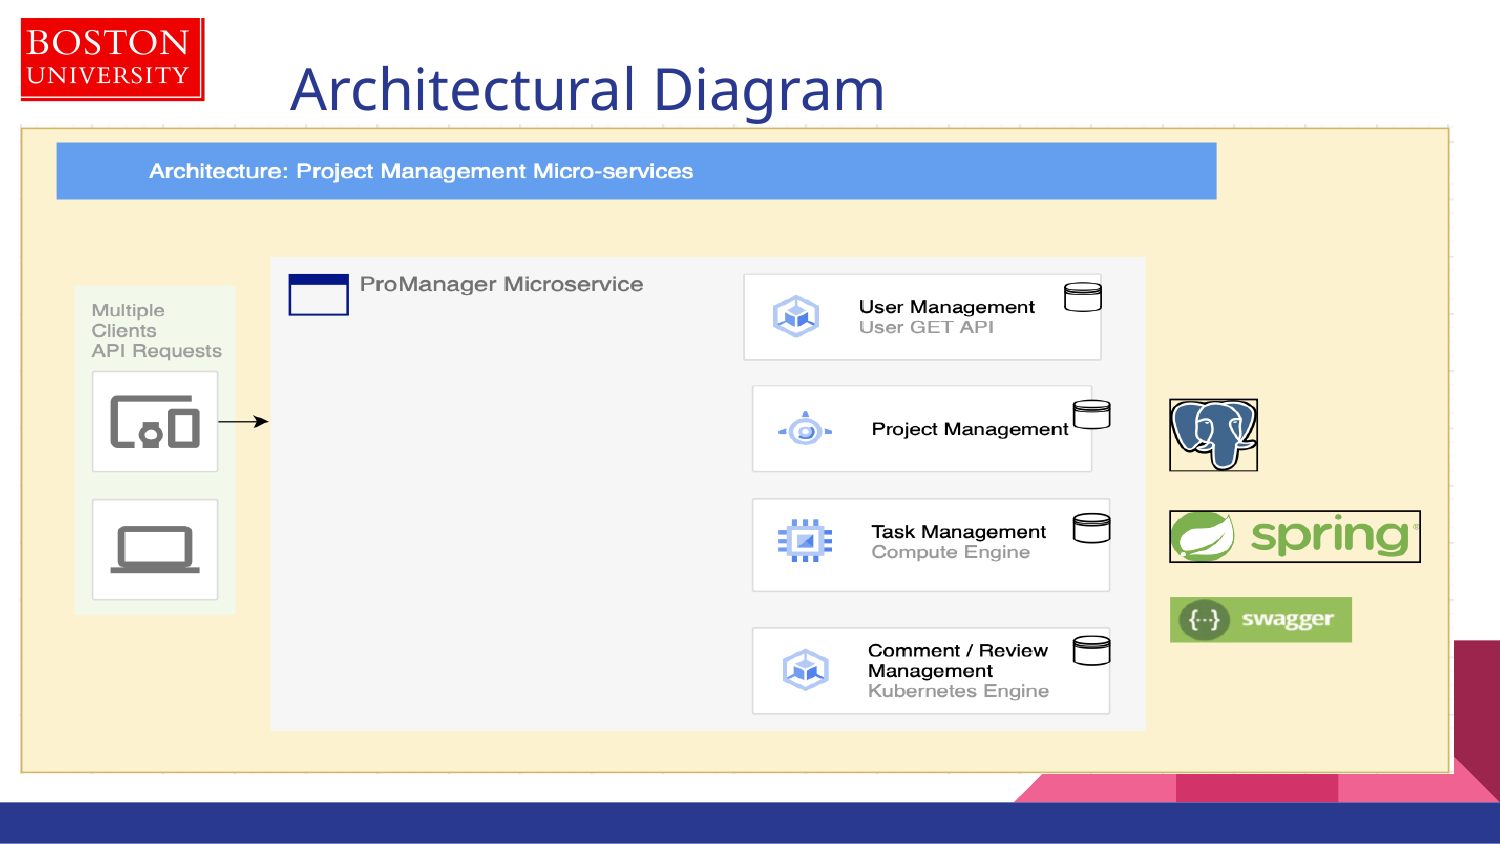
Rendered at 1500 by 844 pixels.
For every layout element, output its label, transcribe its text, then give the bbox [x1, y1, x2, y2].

picture [20, 18, 1454, 774]
title Architectural Diagram [275, 37, 1019, 123]
